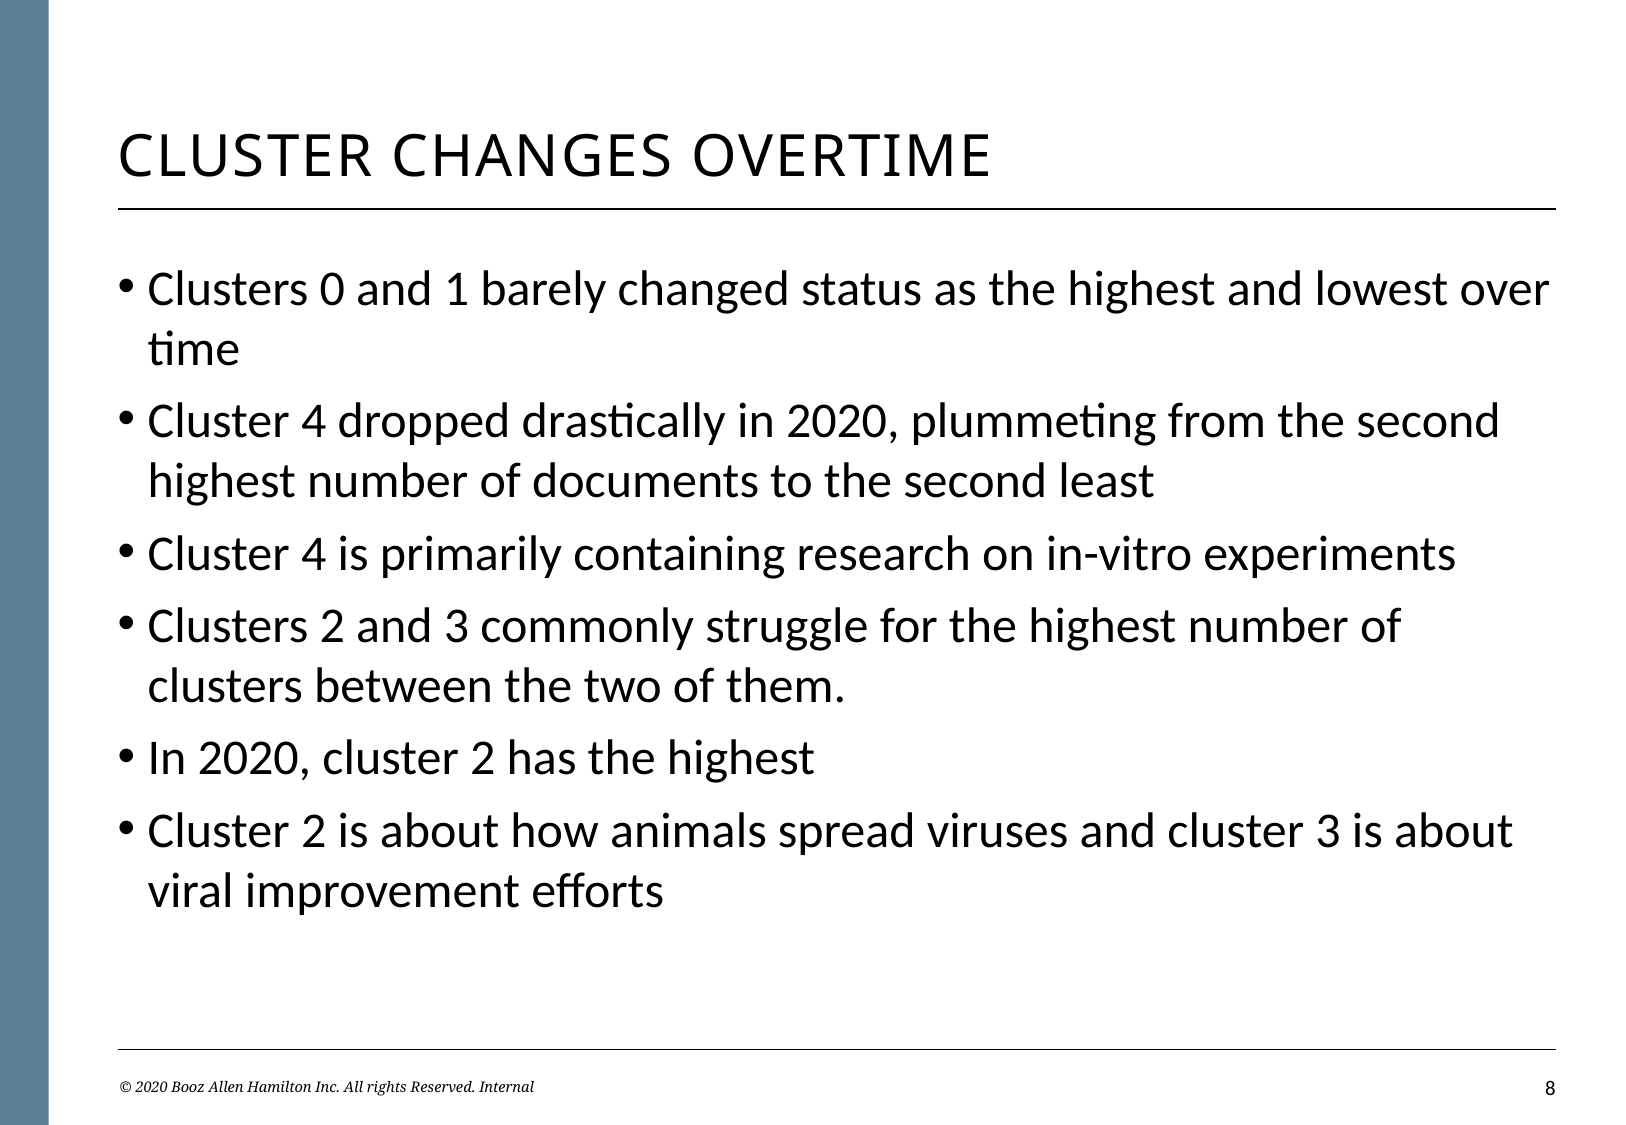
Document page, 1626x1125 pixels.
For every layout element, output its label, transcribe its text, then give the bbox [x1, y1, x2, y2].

slide_number 7 [1474, 1050, 1556, 1125]
list Clusters 0 and 1 barely changed status as the highest and lowest over time Cluster 4 dropped drastically in 2020, plummeting from the second highest number of documents to the second least Cluster 4 is primarily containing research on in-vitro experiments Clusters 2 and 3 commonly struggle for the highest number of clusters between the two of them. In 2020, cluster 2 has the highest Cluster 2 is about how animals spread viruses and cluster 3 is about viral improvement efforts [117, 254, 1556, 1014]
title Cluster Changes Overtime [117, 28, 1557, 190]
footer © 2020 Booz Allen Hamilton Inc. All rights Reserved. Internal [117, 1049, 769, 1125]
